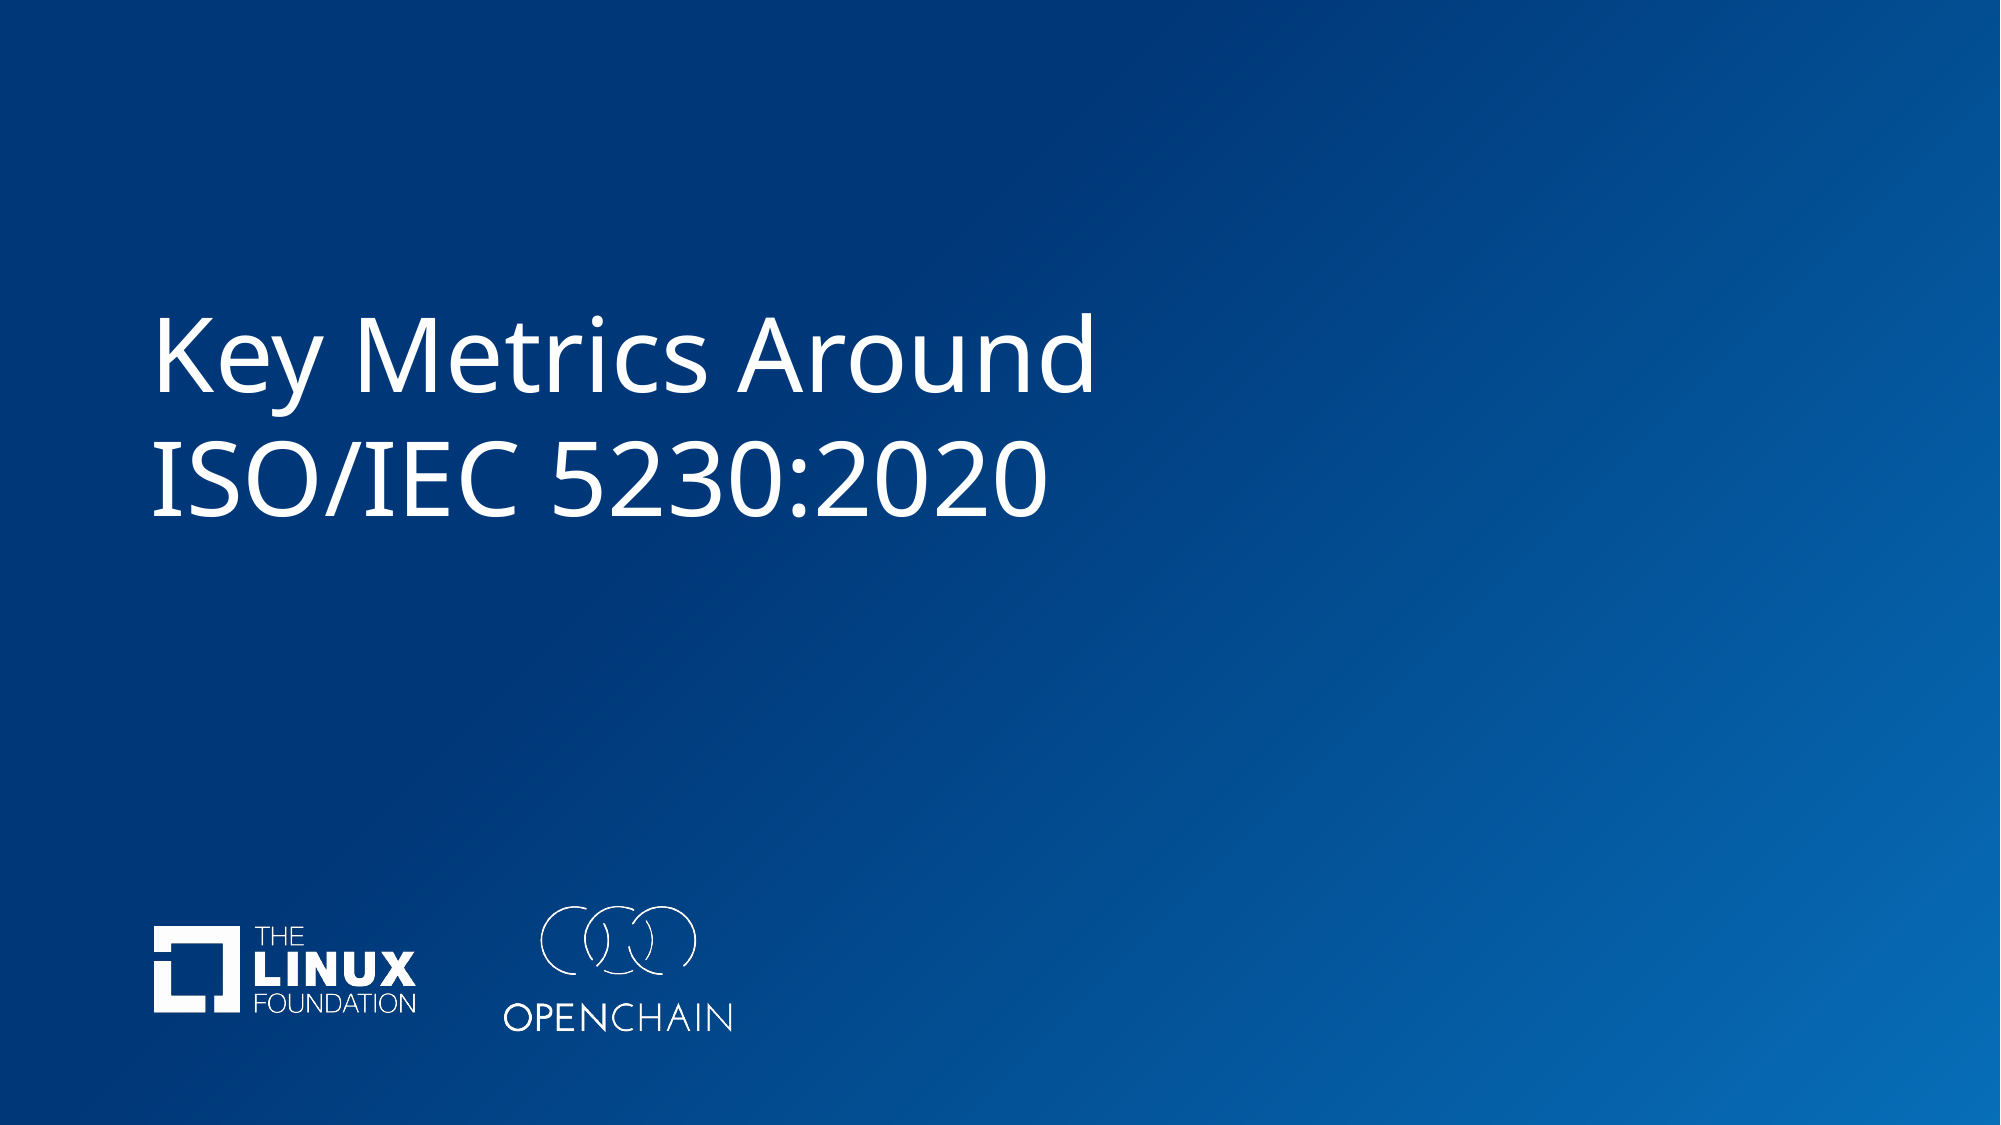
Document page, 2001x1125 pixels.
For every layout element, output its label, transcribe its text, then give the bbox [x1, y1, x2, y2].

picture [154, 926, 416, 1013]
picture [499, 901, 736, 1037]
title Key Metrics Around ISO/IEC 5230:2020 [130, 268, 1421, 683]
